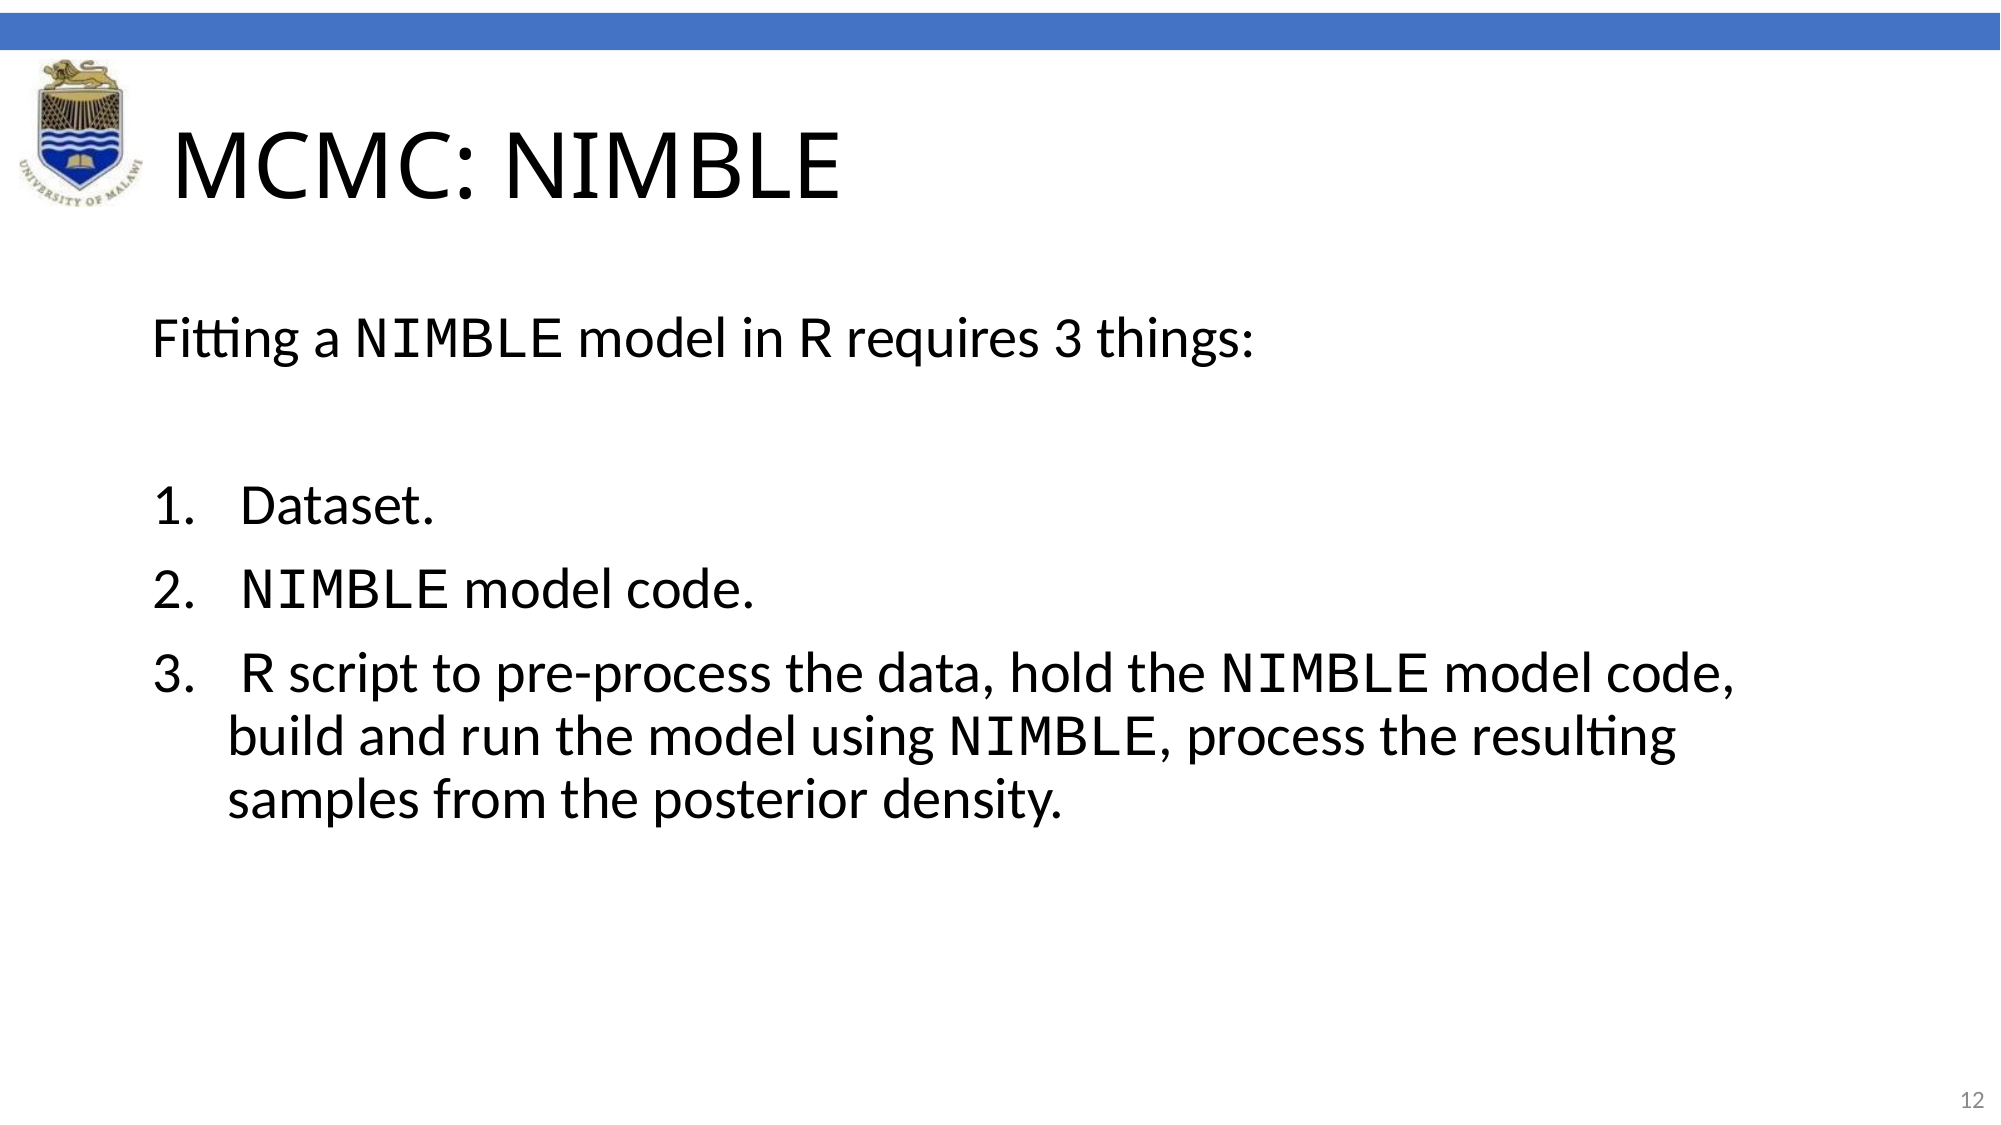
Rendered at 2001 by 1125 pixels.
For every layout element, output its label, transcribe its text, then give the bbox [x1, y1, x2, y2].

slide_number ‹#› [1550, 1073, 2000, 1125]
title MCMC: NIMBLE [155, 59, 1851, 278]
picture [19, 59, 143, 207]
